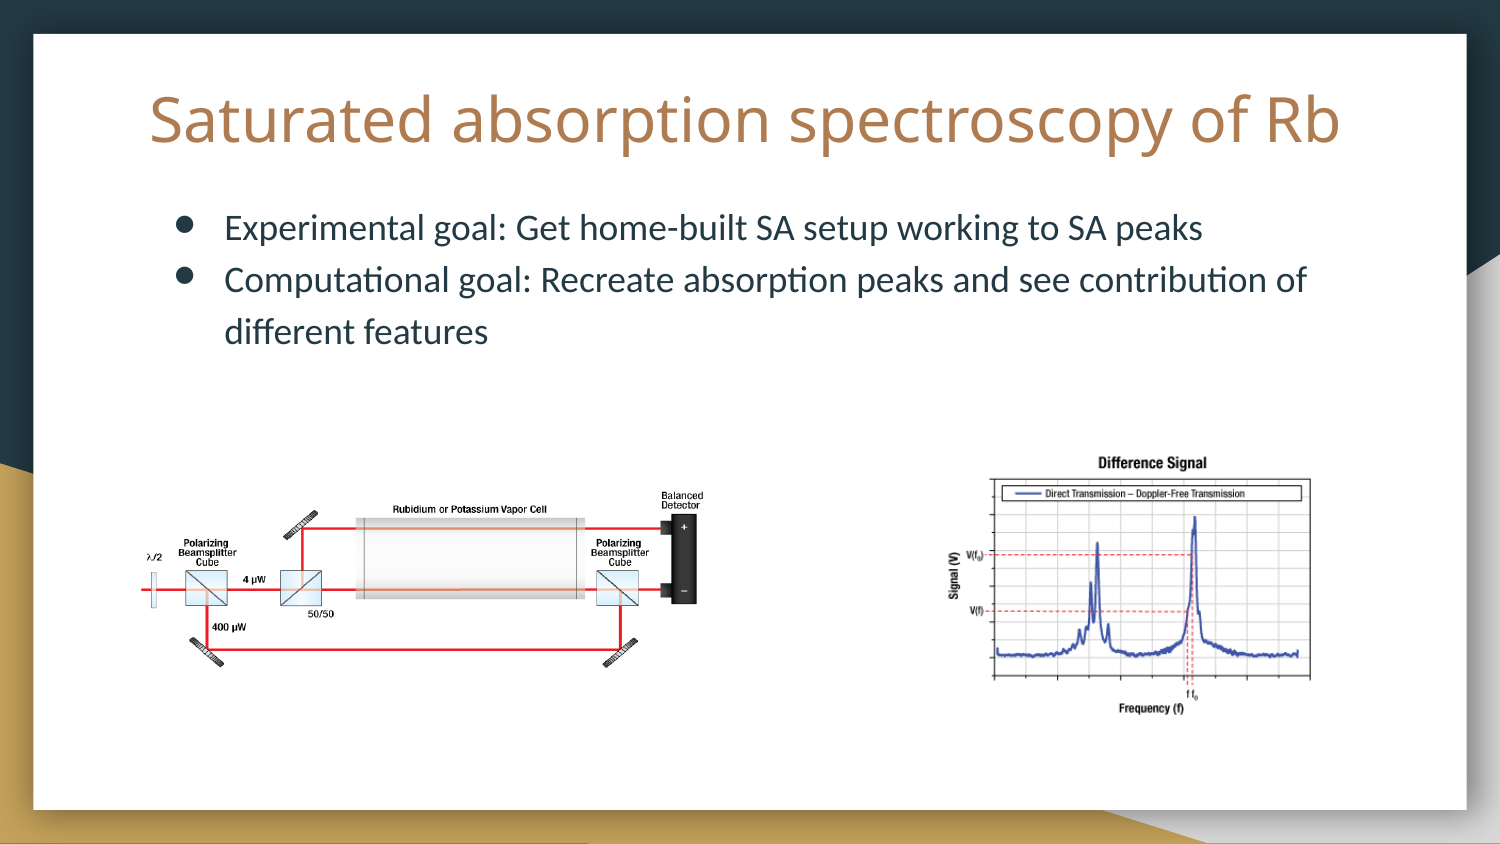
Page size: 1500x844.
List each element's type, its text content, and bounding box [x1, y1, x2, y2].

list Experimental goal: Get home-built SA setup working to SA peaks Computational goal: Recreate absorption peaks and see contribution of different features [134, 181, 1366, 583]
title Saturated absorption spectroscopy of Rb [134, 64, 1366, 181]
picture [942, 446, 1315, 720]
picture [134, 472, 708, 694]
